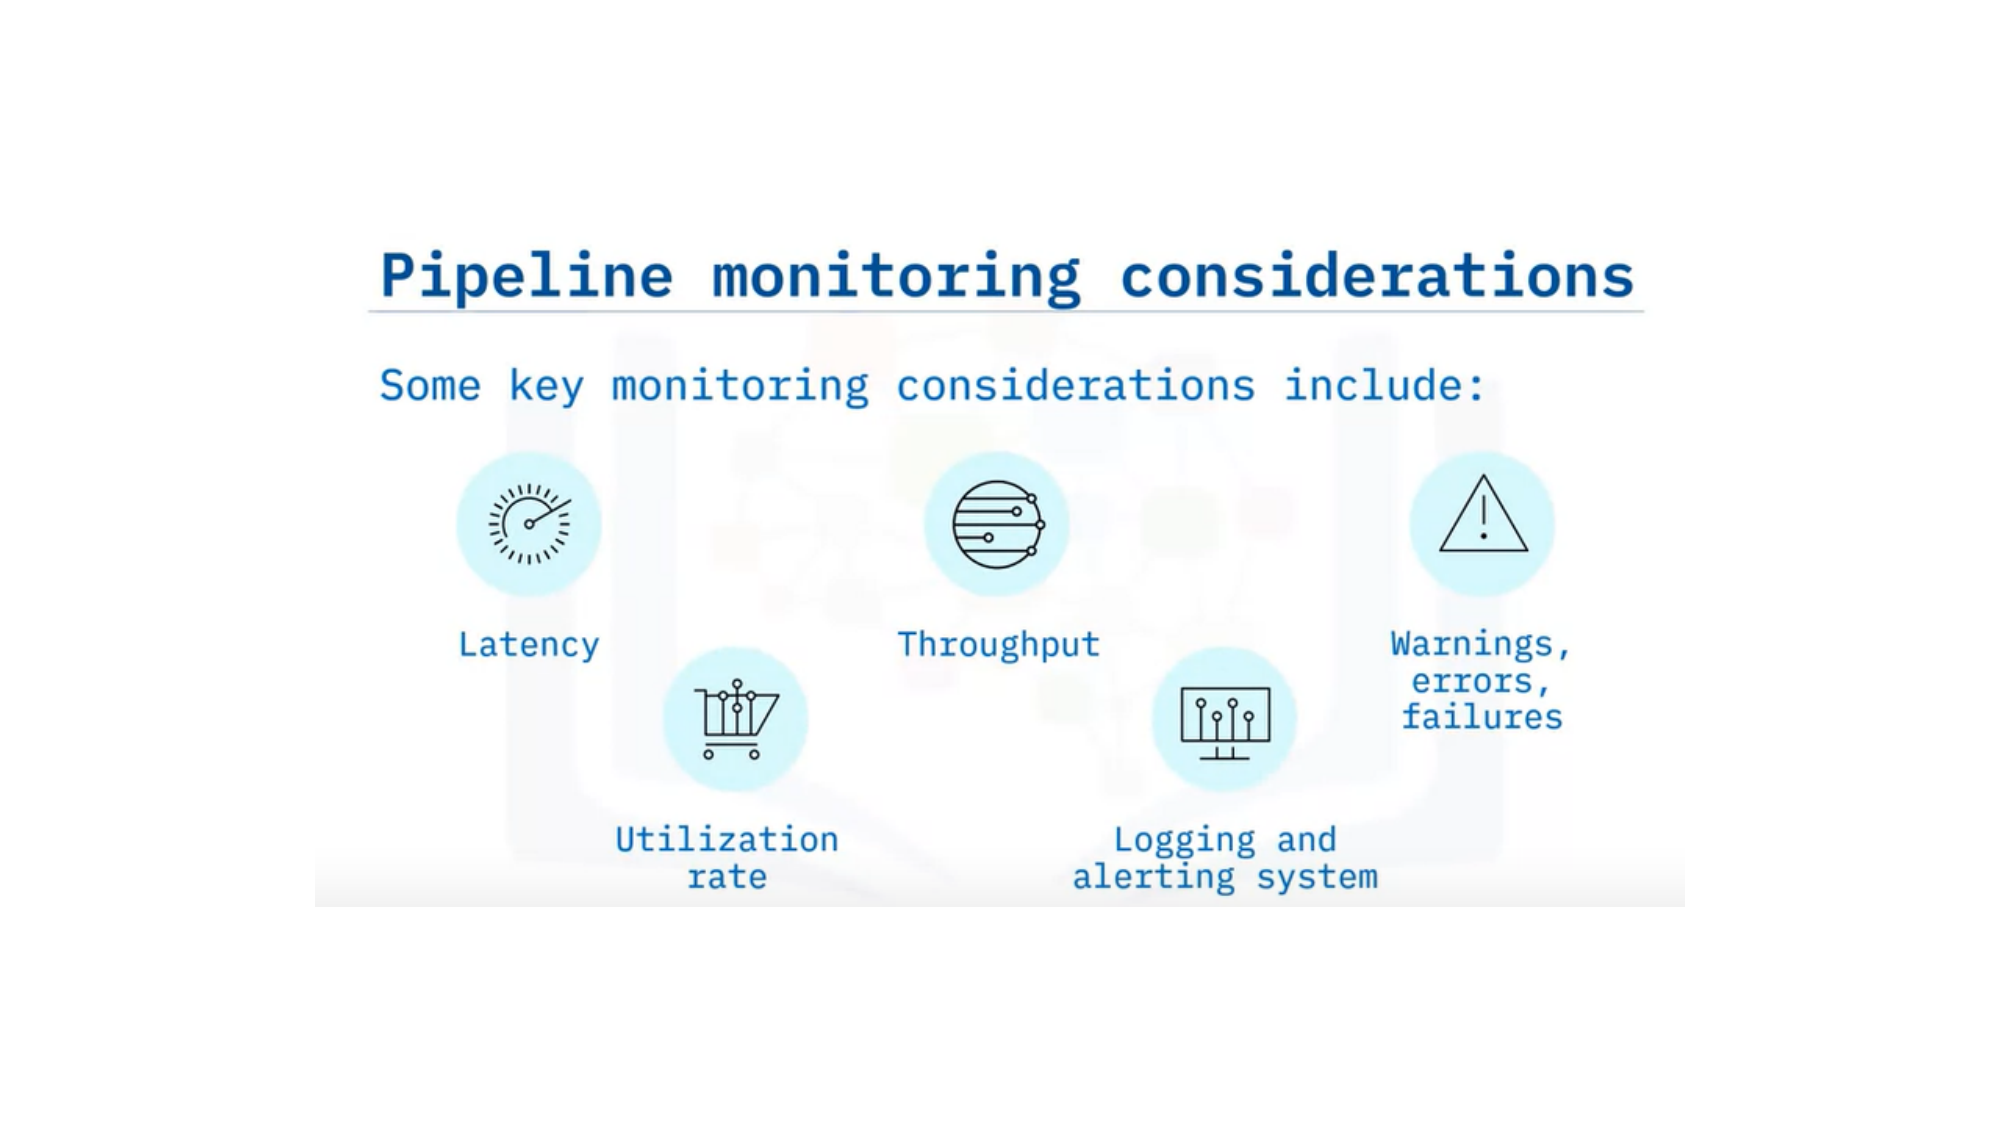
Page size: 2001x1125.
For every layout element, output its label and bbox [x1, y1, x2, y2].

picture [315, 218, 1685, 907]
